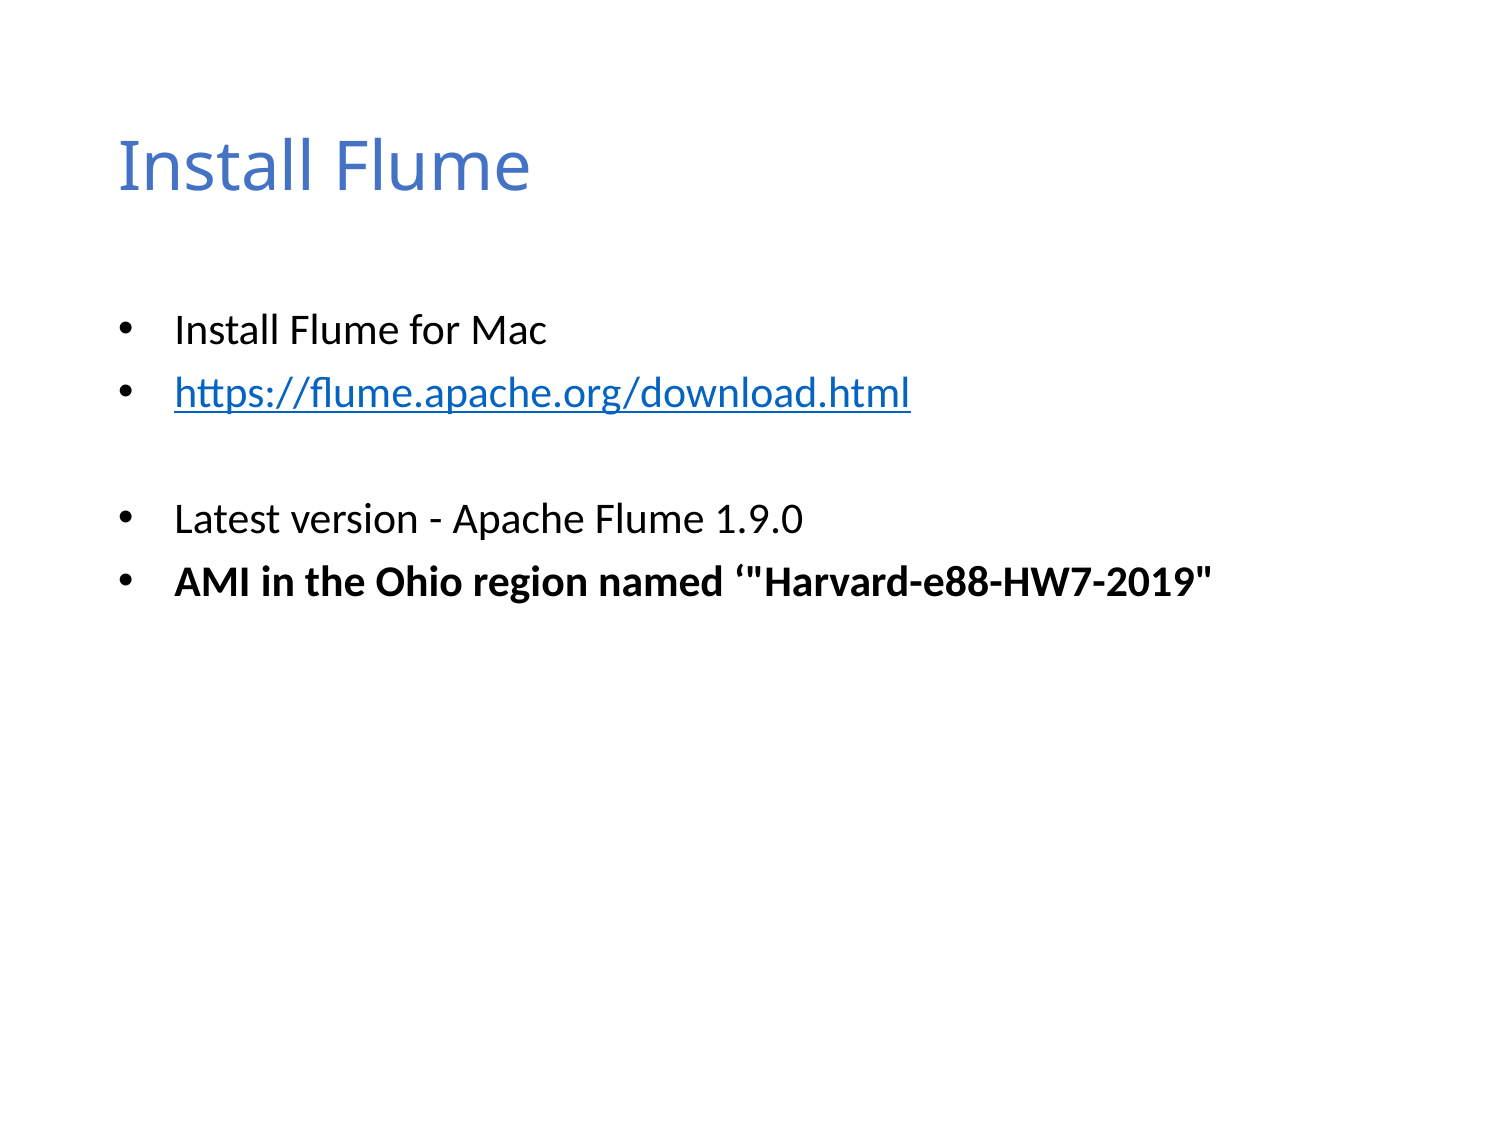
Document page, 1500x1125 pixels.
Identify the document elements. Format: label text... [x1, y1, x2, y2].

title Install Flume [103, 59, 1397, 278]
list Install Flume for Mac https://flume.apache.org/download.html Latest version - Apache Flume 1.9.0 AMI in the Ohio region named ‘"Harvard-e88-HW7-2019" [103, 299, 1397, 1014]
